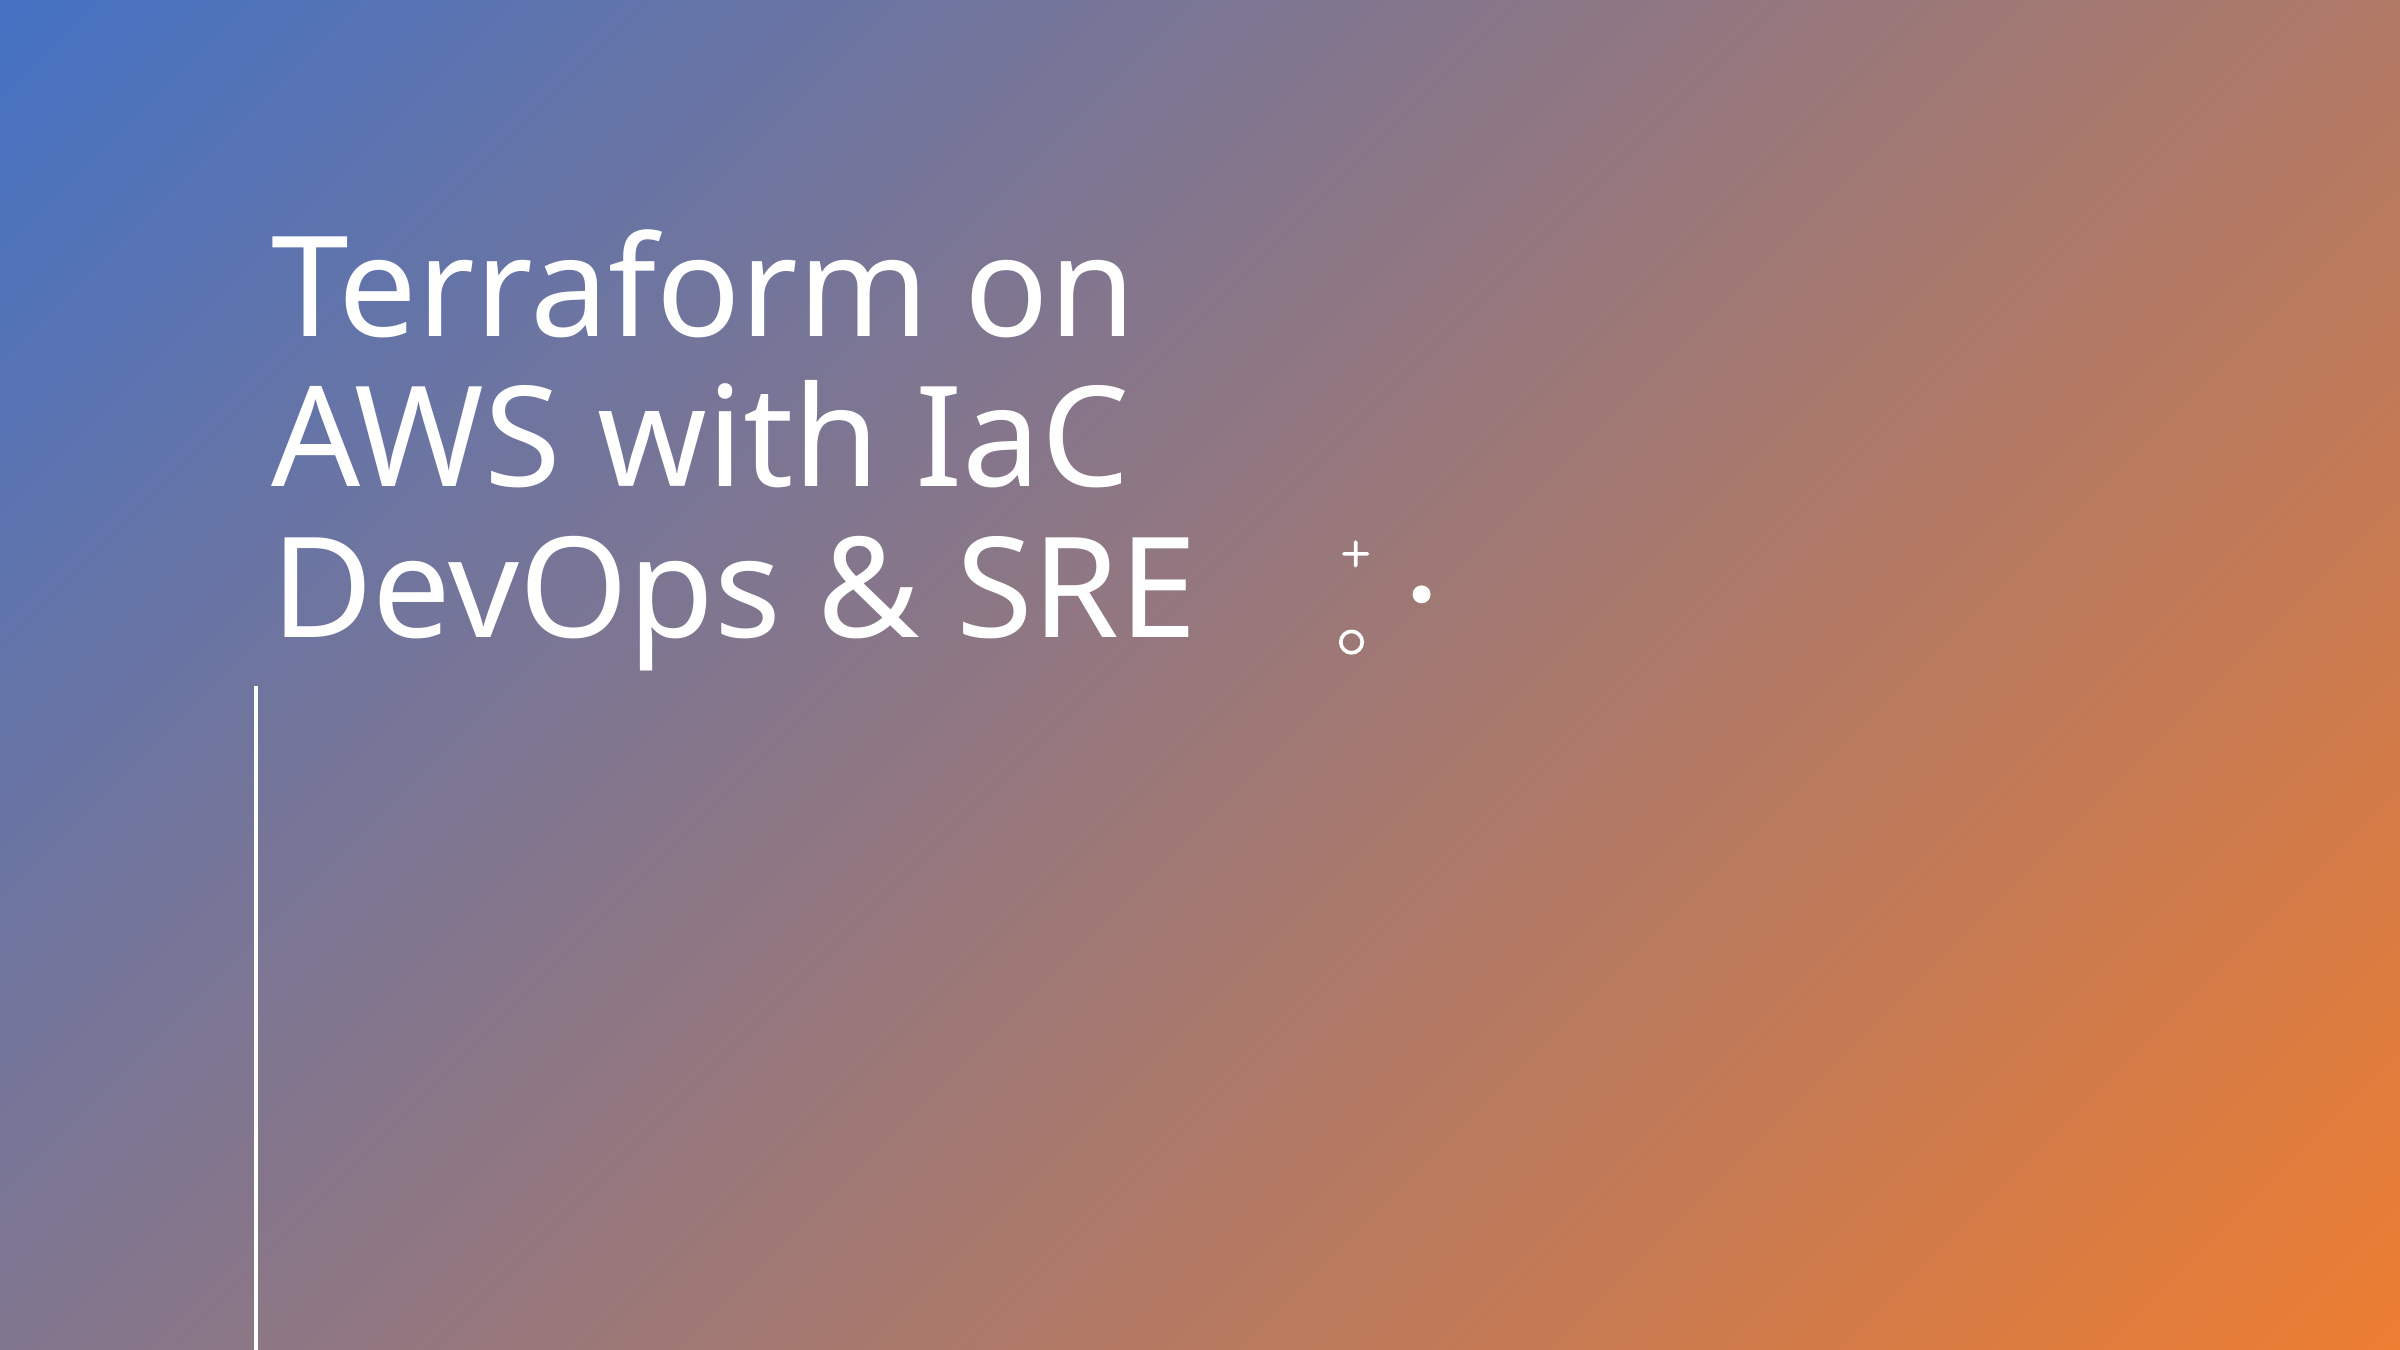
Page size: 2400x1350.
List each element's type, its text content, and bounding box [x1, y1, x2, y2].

title Terraform on AWS with IaC DevOps & SRE [256, 116, 1322, 675]
text_box [1342, 540, 1370, 568]
text_box [1338, 629, 1365, 655]
text_box [0, 0, 2400, 1350]
text_box [1412, 585, 1431, 604]
